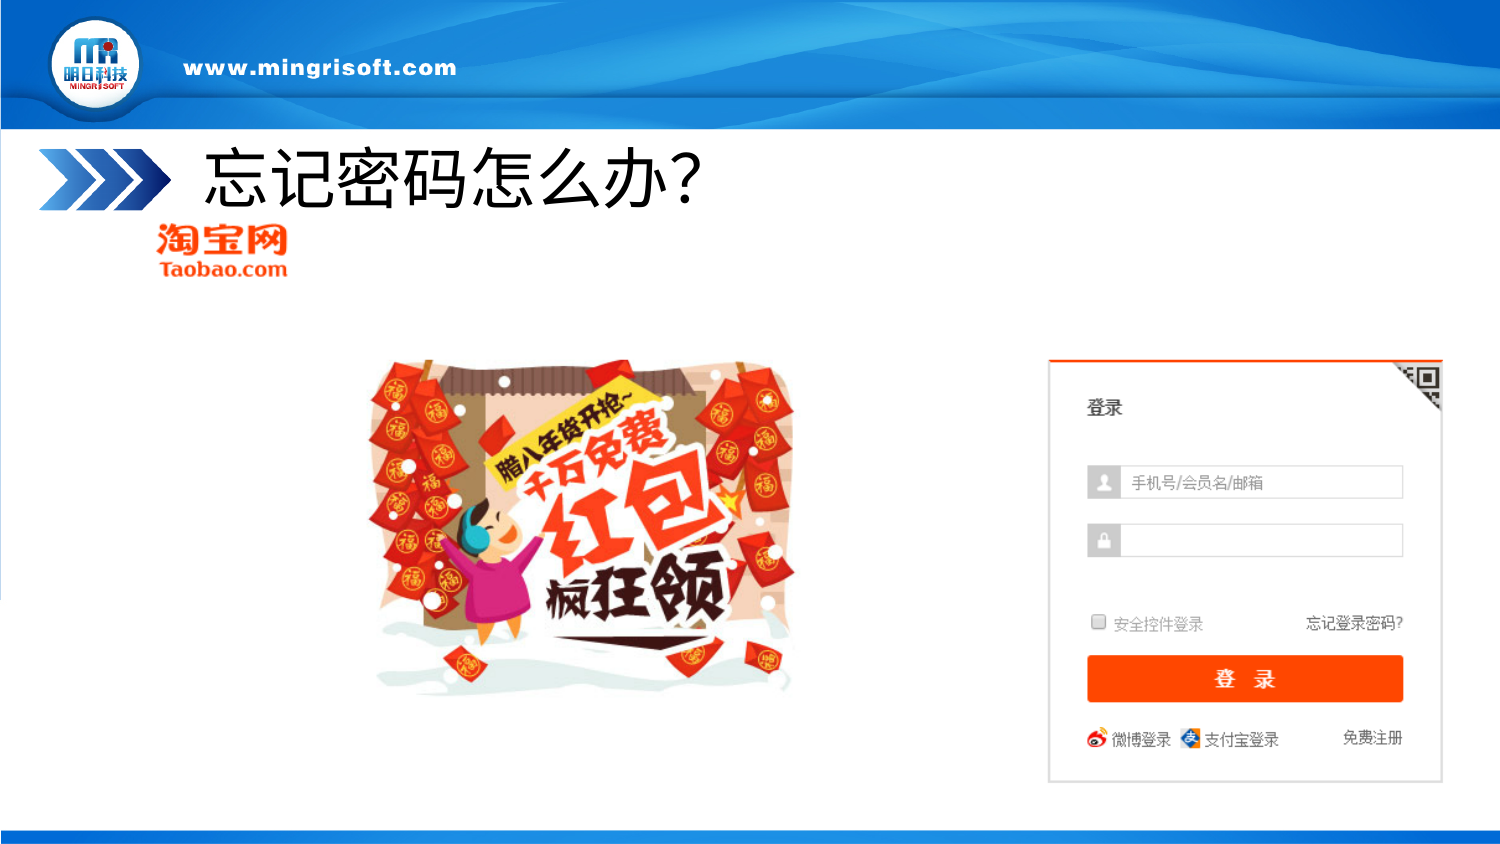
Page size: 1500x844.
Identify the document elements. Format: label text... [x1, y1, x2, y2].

picture [0, 0, 1500, 844]
title 忘记密码怎么办？ [187, 105, 1101, 215]
